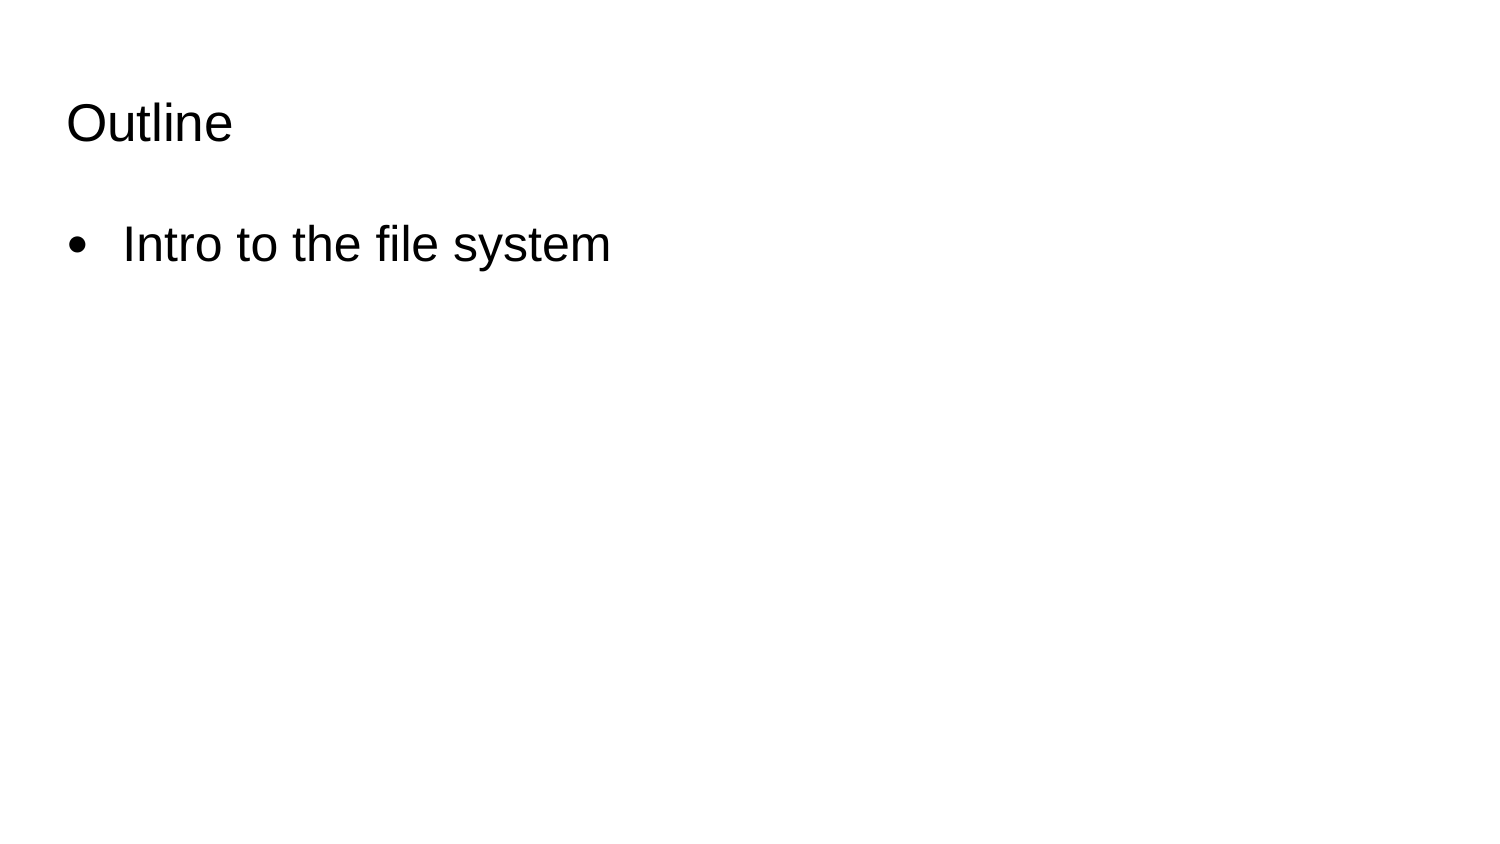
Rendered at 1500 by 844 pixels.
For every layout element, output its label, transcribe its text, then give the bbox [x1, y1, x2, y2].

title Outline [51, 72, 1449, 166]
list Intro to the file system [51, 166, 1449, 812]
